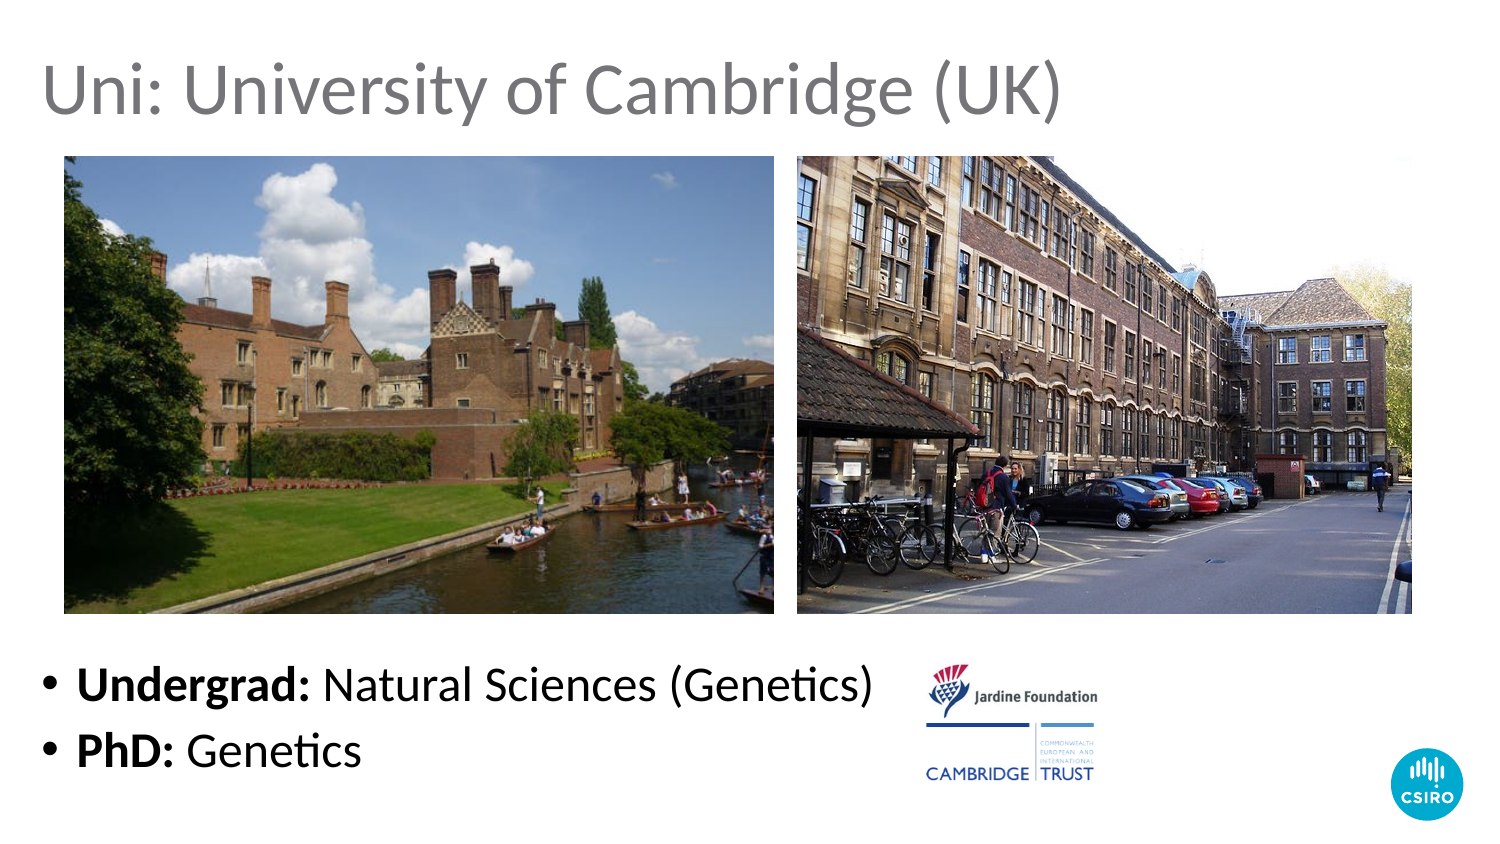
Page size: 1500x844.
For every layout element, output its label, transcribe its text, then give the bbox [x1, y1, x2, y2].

picture [915, 657, 1105, 781]
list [64, 155, 774, 614]
text_box Undergrad: Natural Sciences (Genetics) PhD: Genetics [41, 658, 1459, 790]
title Uni: University of Cambridge (UK) [41, 39, 1459, 145]
picture [796, 155, 1412, 614]
